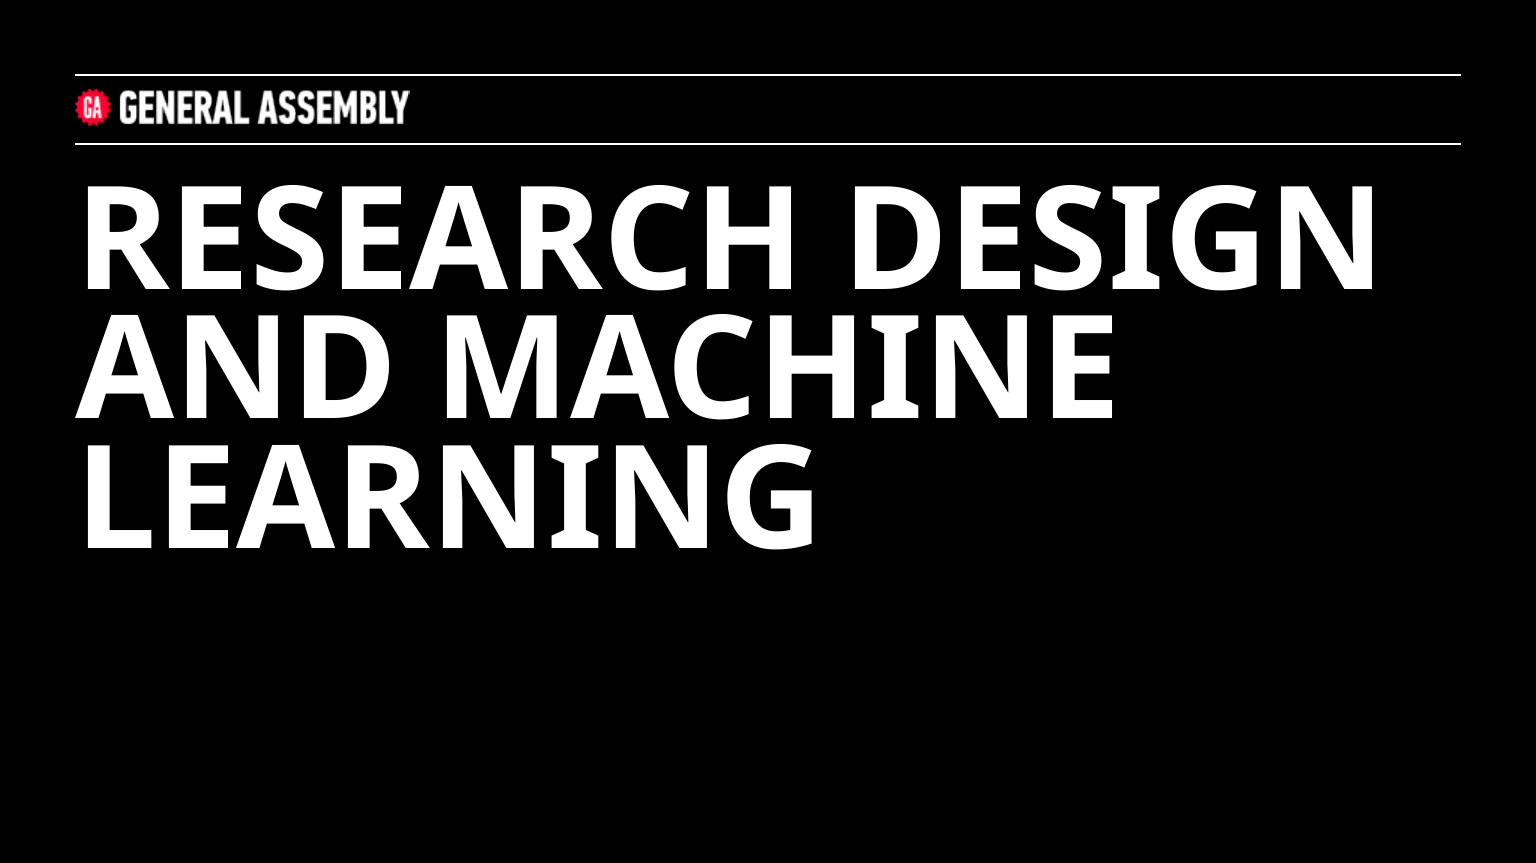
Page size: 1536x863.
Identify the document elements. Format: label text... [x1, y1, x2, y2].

text_box RESEARCH DESIGN AND MACHINE LEARNING [74, 186, 1461, 626]
picture [75, 89, 410, 126]
